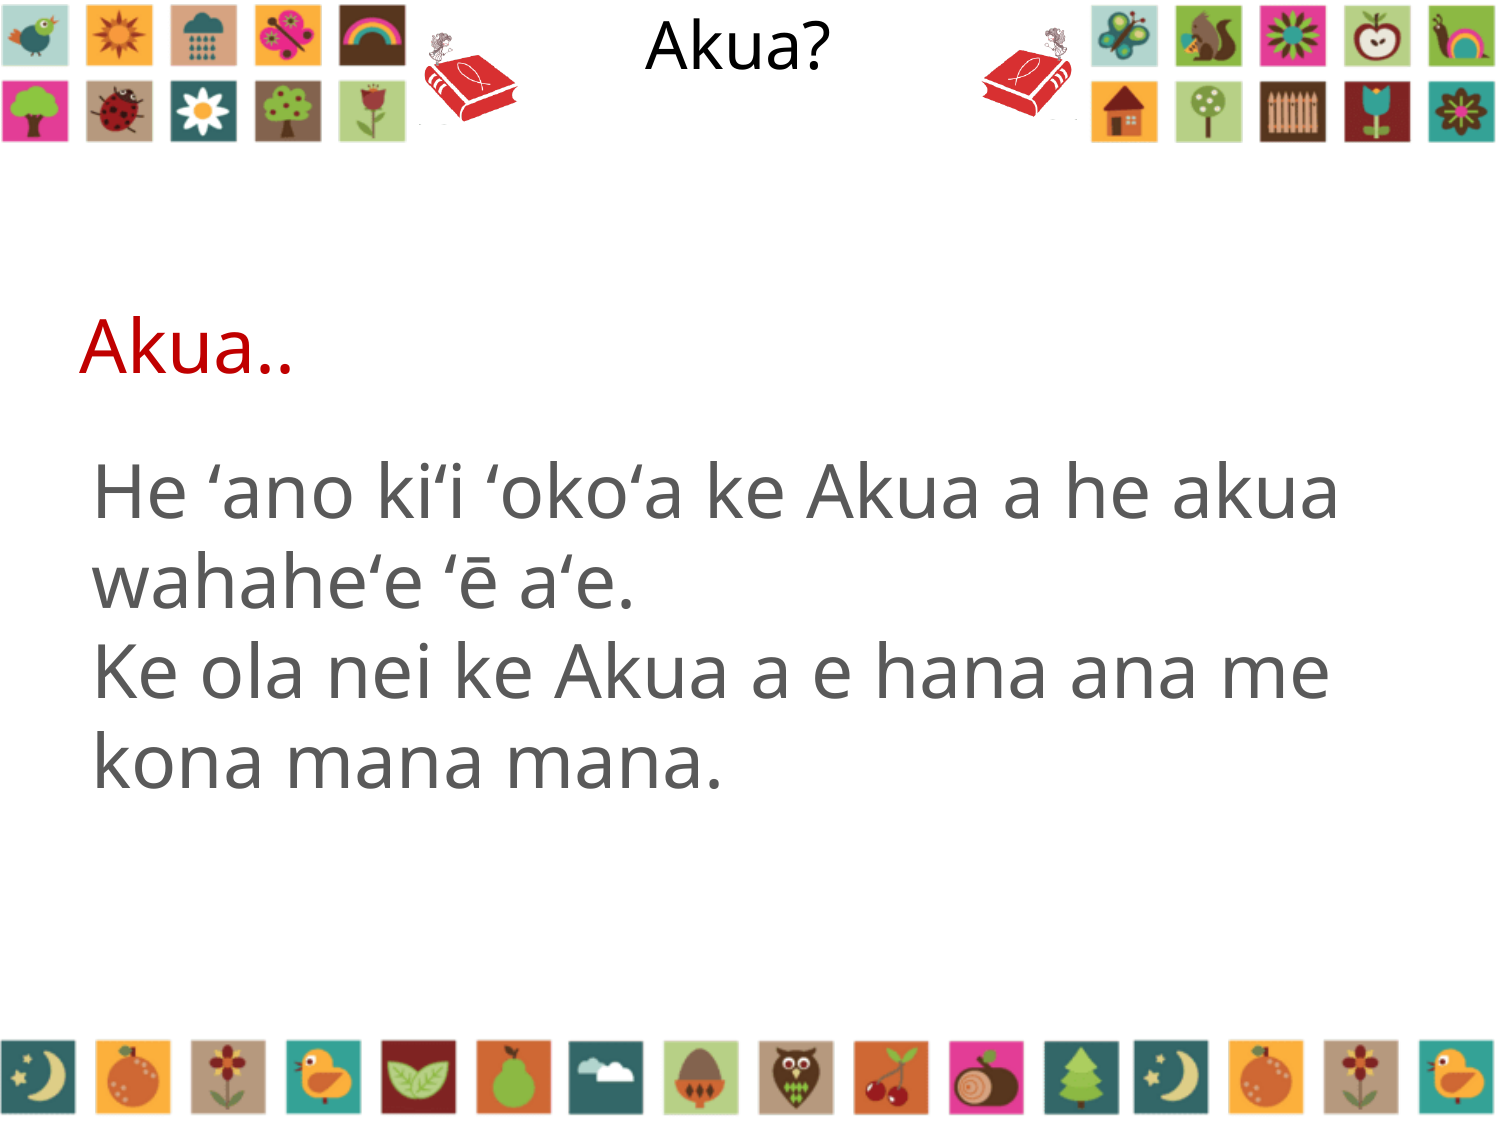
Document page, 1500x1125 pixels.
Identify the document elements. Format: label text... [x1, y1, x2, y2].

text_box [0, 1028, 1500, 1118]
text_box Akua? [414, 0, 1080, 91]
text_box Akua.. [64, 290, 1412, 396]
text_box He ʻano kiʻi ʻokoʻa ke Akua a he akua wahaheʻe ʻē aʻe. Ke ola nei ke Akua a e hana ana me kona mana mana. [76, 436, 1424, 812]
picture [950, 3, 1500, 150]
picture [0, 3, 550, 150]
